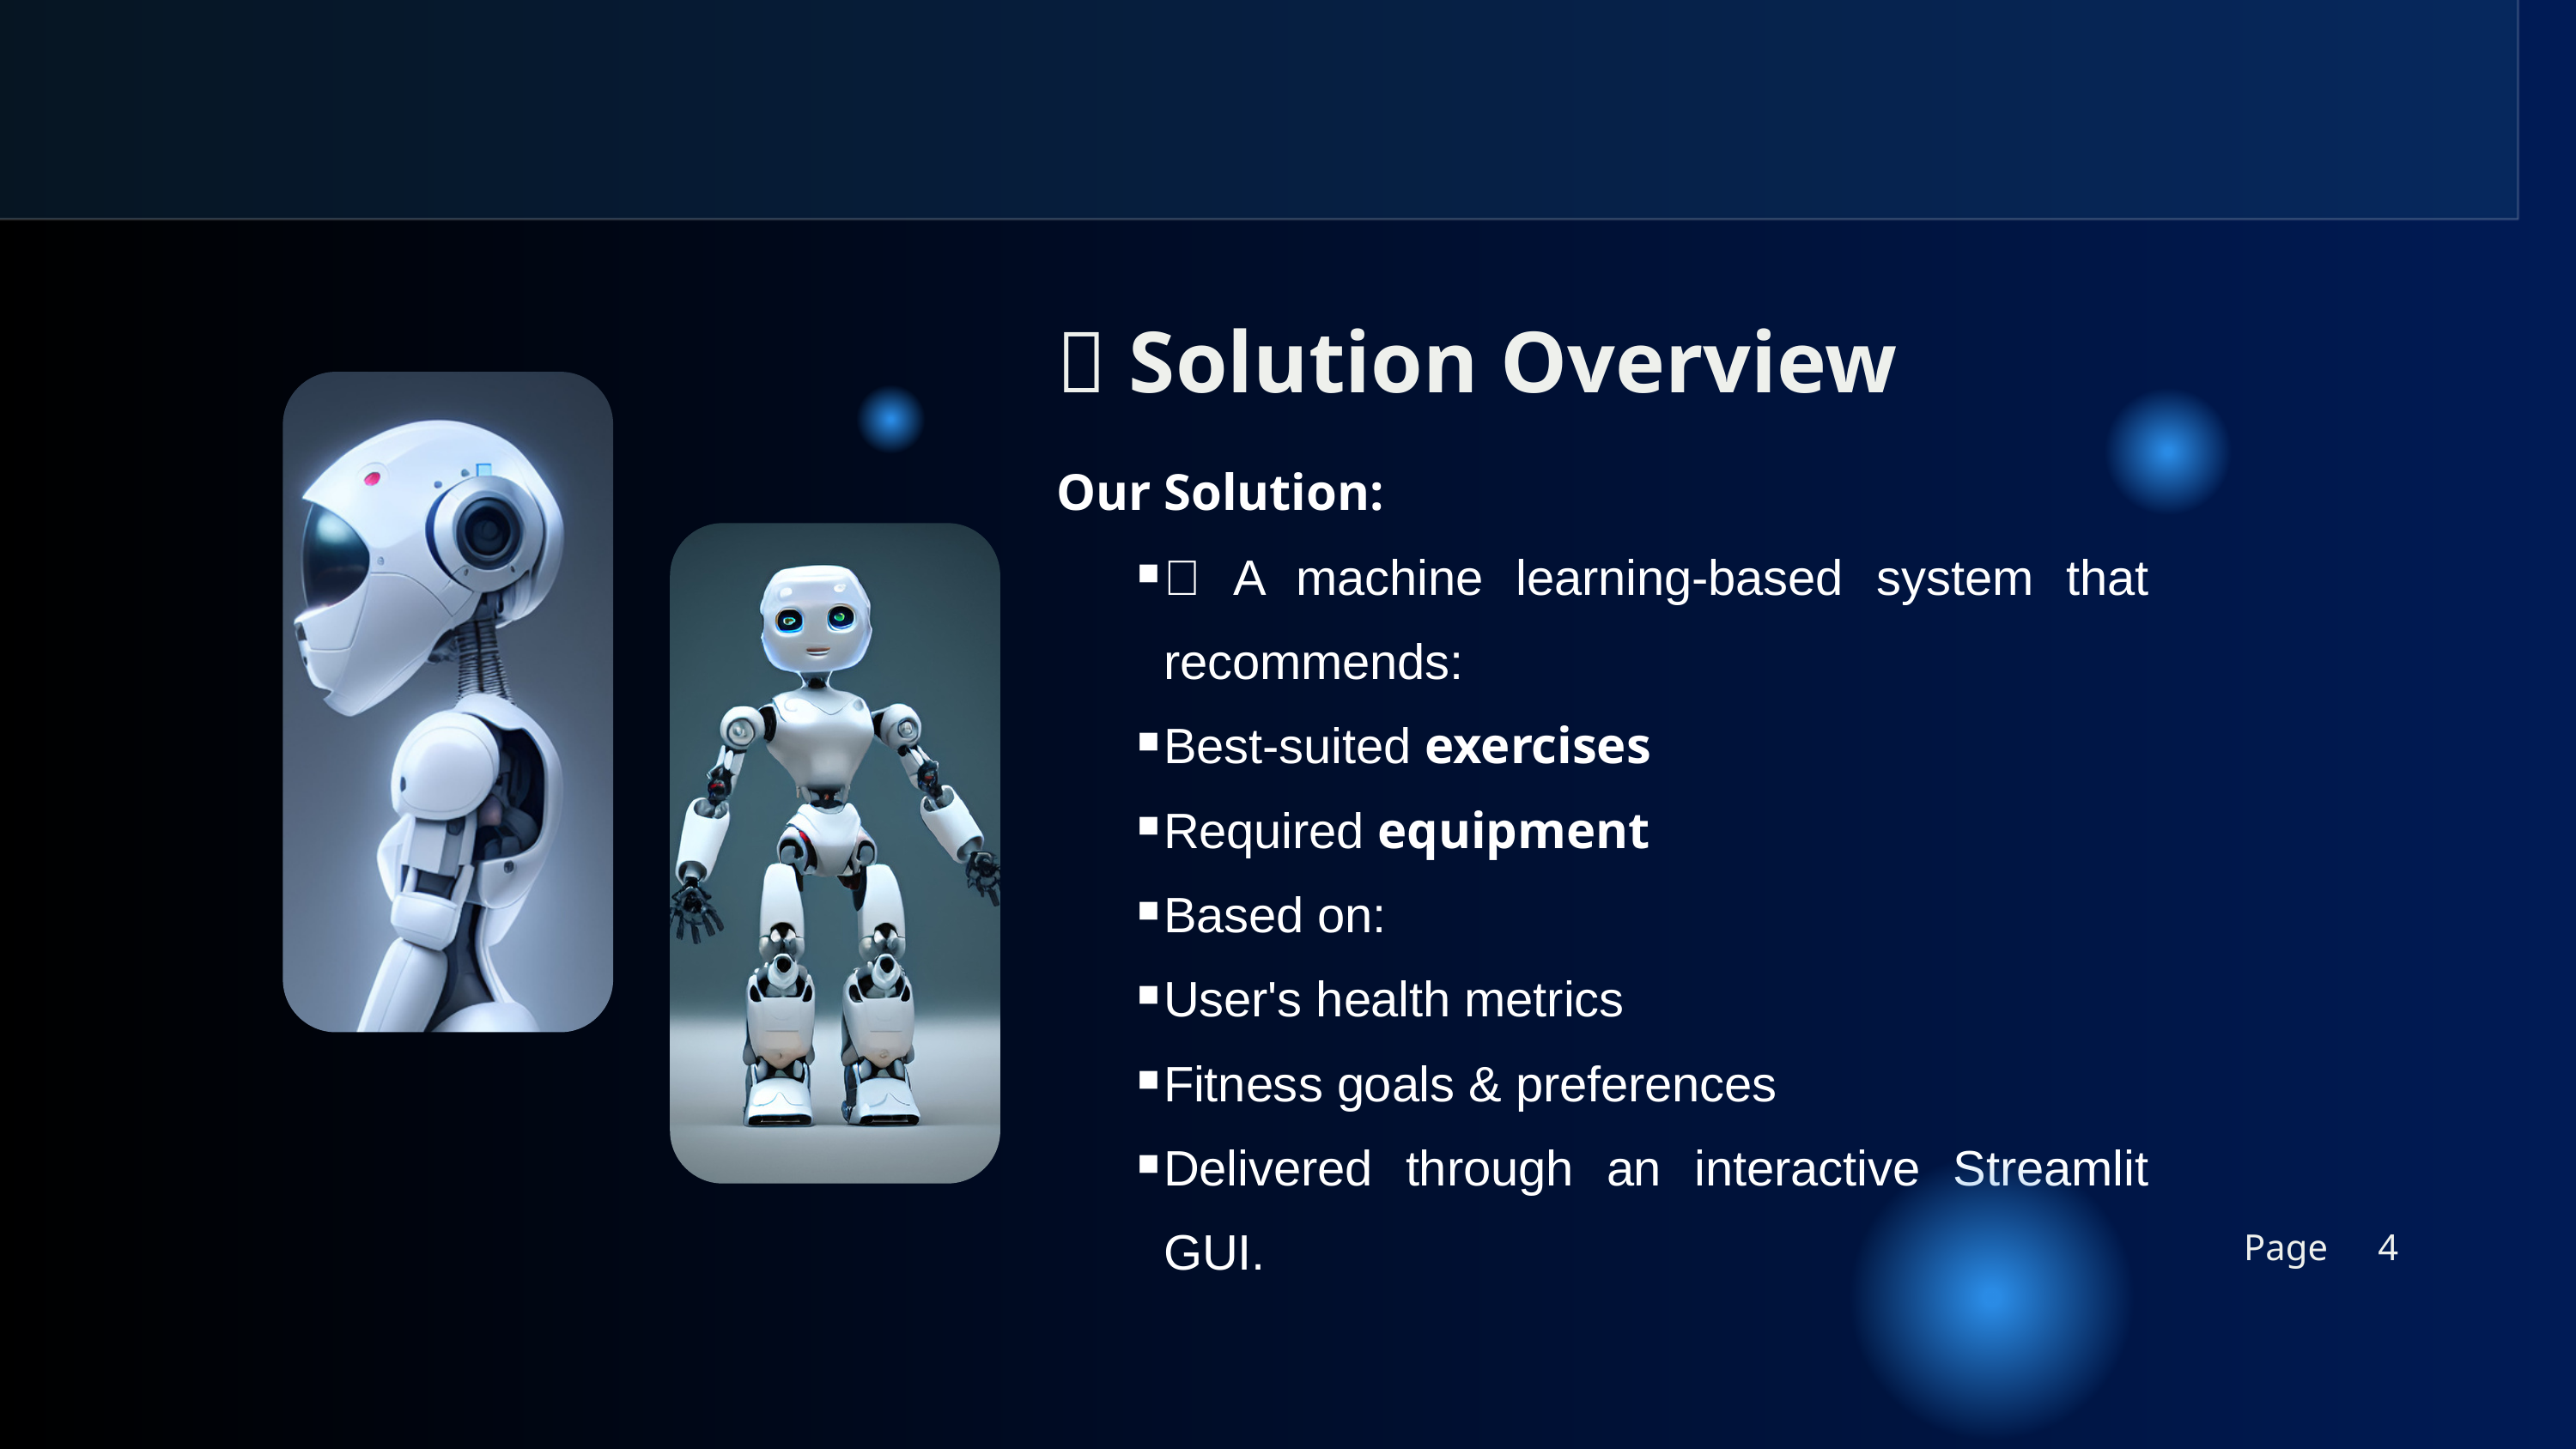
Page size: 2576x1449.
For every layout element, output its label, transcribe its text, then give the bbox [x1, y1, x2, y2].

text_box [2098, 381, 2239, 522]
text_box [0, 0, 2576, 338]
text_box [283, 371, 614, 1033]
text_box Our Solution: ✅ A machine learning-based system that recommends: Best-suited exercises Required equipment Based on: User's health metrics Fitness goals & preferences Delivered through an interactive Streamlit GUI. [1056, 436, 2149, 1365]
text_box [853, 381, 930, 458]
text_box 💡 Solution Overview [1056, 338, 2227, 410]
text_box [669, 523, 1001, 1184]
text_box [1834, 1140, 2149, 1449]
text_box [2326, 1176, 2451, 1338]
text_box Page [2149, 1207, 2328, 1269]
text_box 4 [2363, 1207, 2413, 1269]
